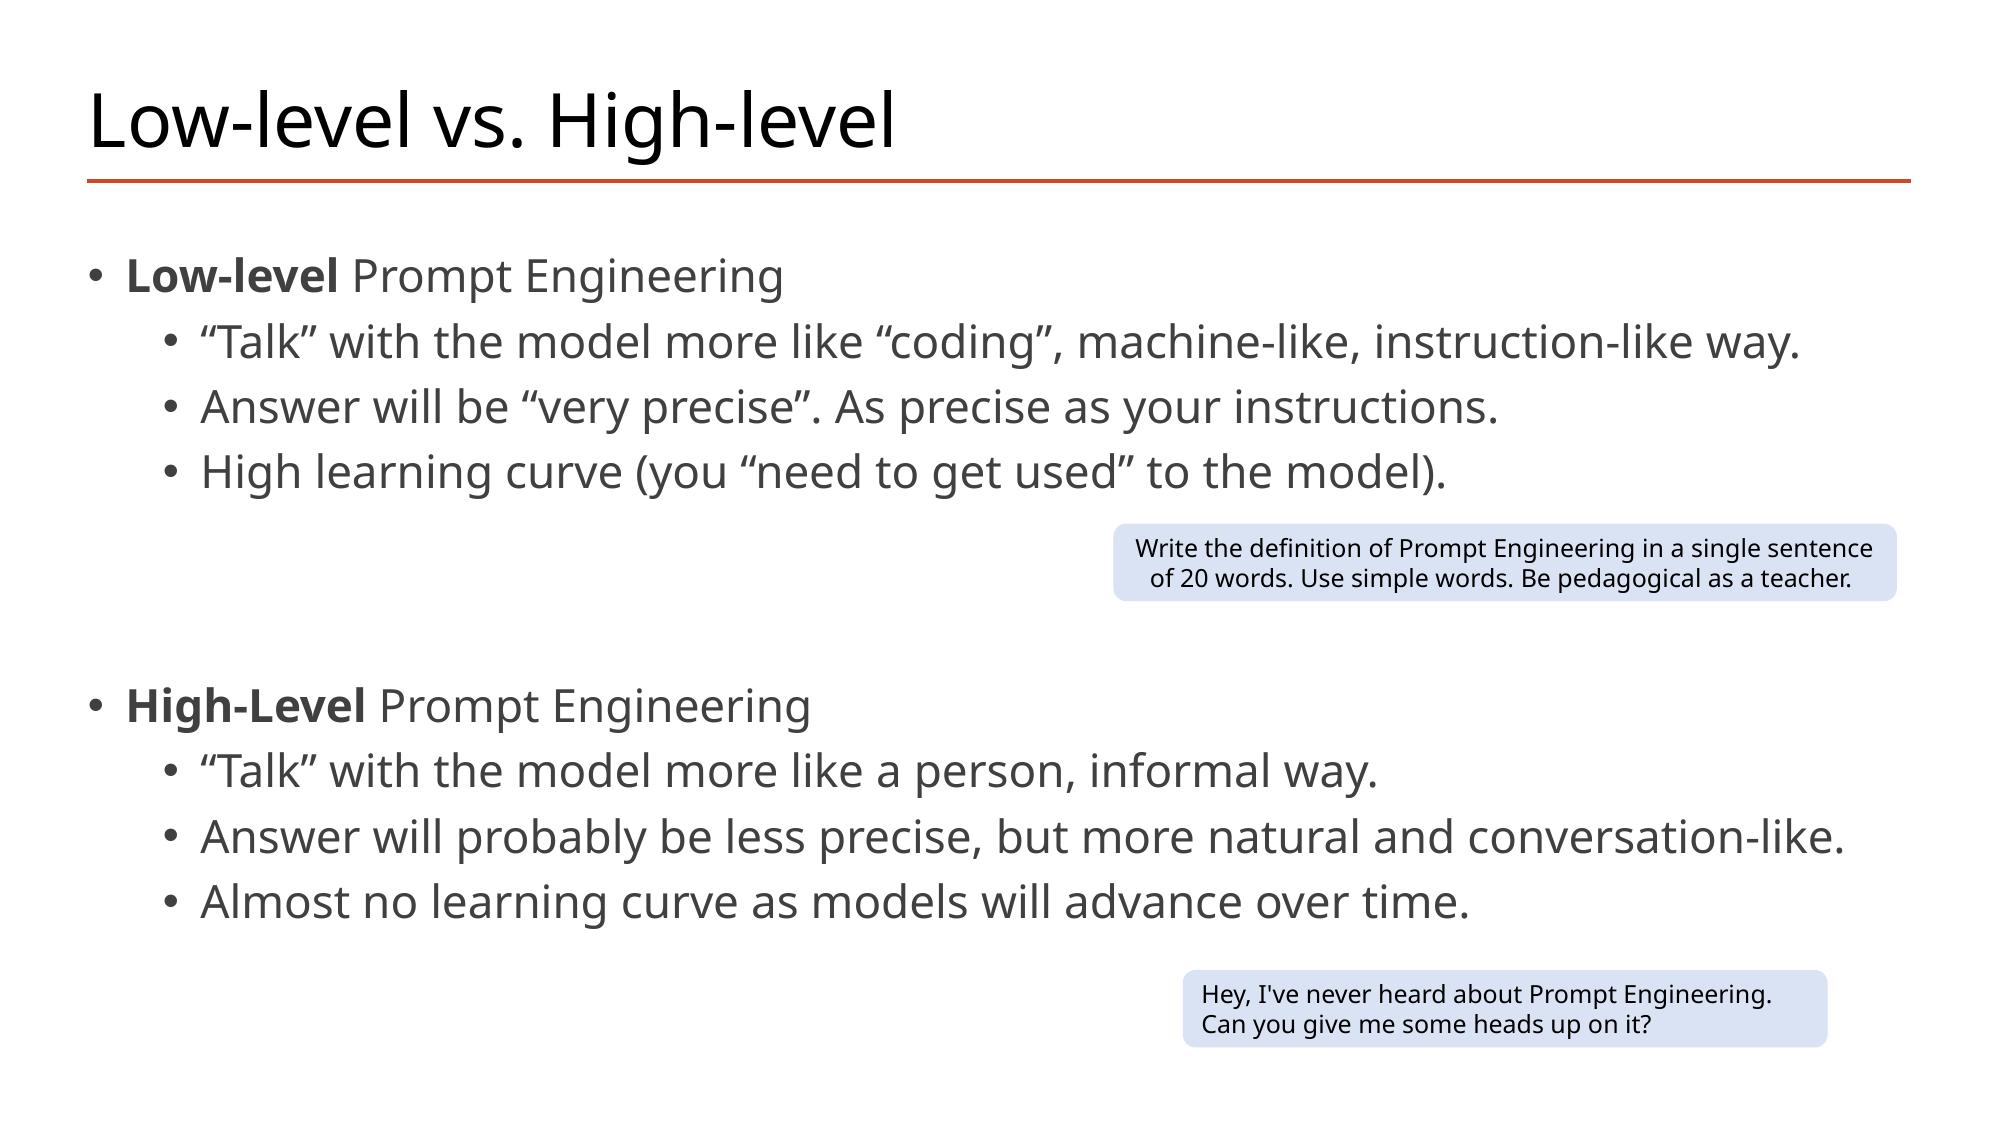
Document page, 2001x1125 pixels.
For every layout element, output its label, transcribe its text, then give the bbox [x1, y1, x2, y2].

text_box Write the definition of Prompt Engineering in a single sentence of 20 words. Use simple words. Be pedagogical as a teacher. [1112, 522, 1898, 603]
title Low-level vs. High-level [72, 70, 1897, 176]
text_box Hey, I've never heard about Prompt Engineering. Can you give me some heads up on it? [1181, 968, 1829, 1049]
list Low-level Prompt Engineering “Talk” with the model more like “coding”, machine-like, instruction-like way. Answer will be “very precise”. As precise as your instructions. High learning curve (you “need to get used” to the model). High-Level Prompt Engineering “Talk” with the model more like a person, informal way. Answer will probably be less precise, but more natural and conversation-like. Almost no learning curve as models will advance over time. [72, 239, 1897, 1009]
